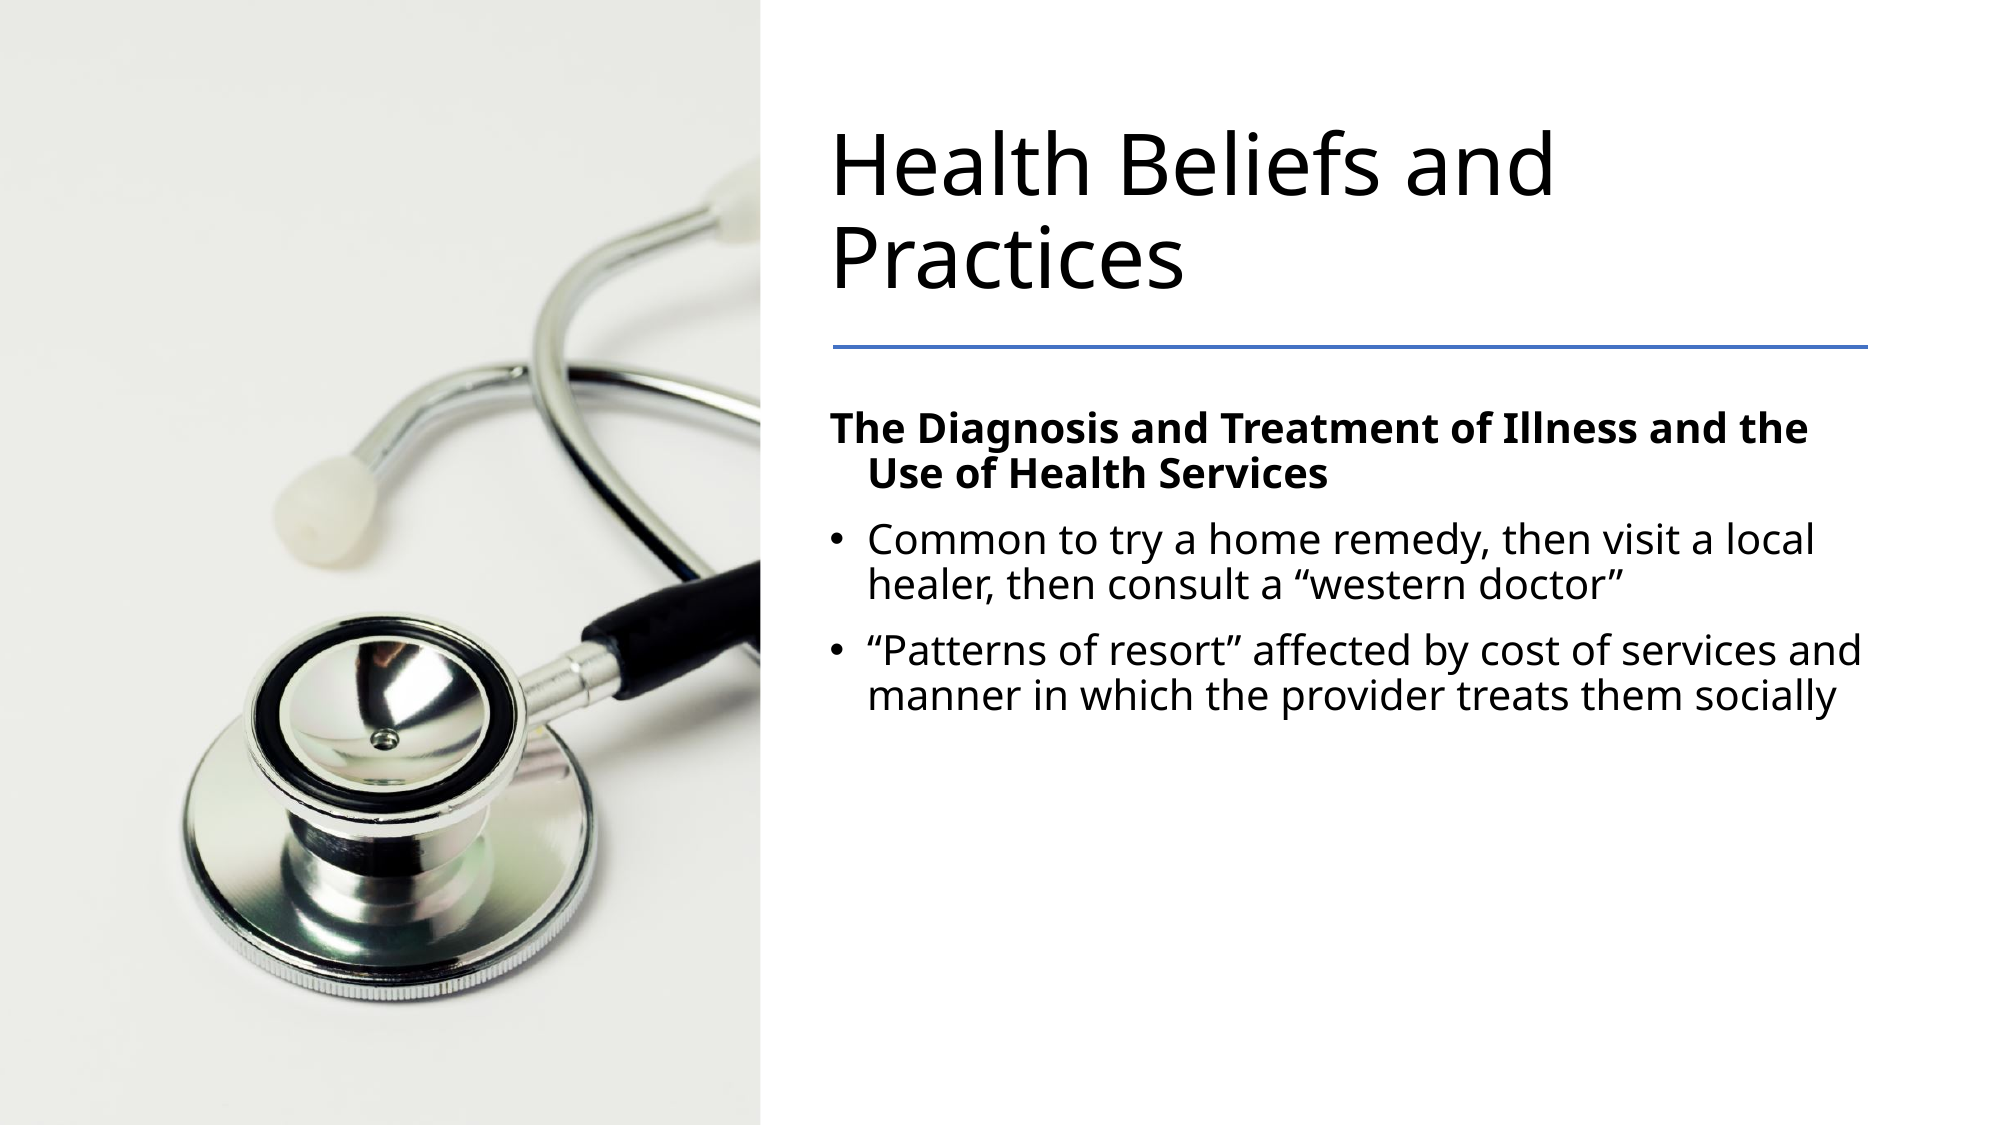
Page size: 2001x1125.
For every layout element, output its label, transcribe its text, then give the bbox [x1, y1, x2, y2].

list The Diagnosis and Treatment of Illness and the Use of Health Services Common to try a home remedy, then visit a local healer, then consult a “western doctor” “Patterns of resort” affected by cost of services and manner in which the provider treats them socially [814, 399, 1895, 1021]
picture [0, 0, 761, 1125]
title Health Beliefs and Practices [814, 103, 1895, 315]
